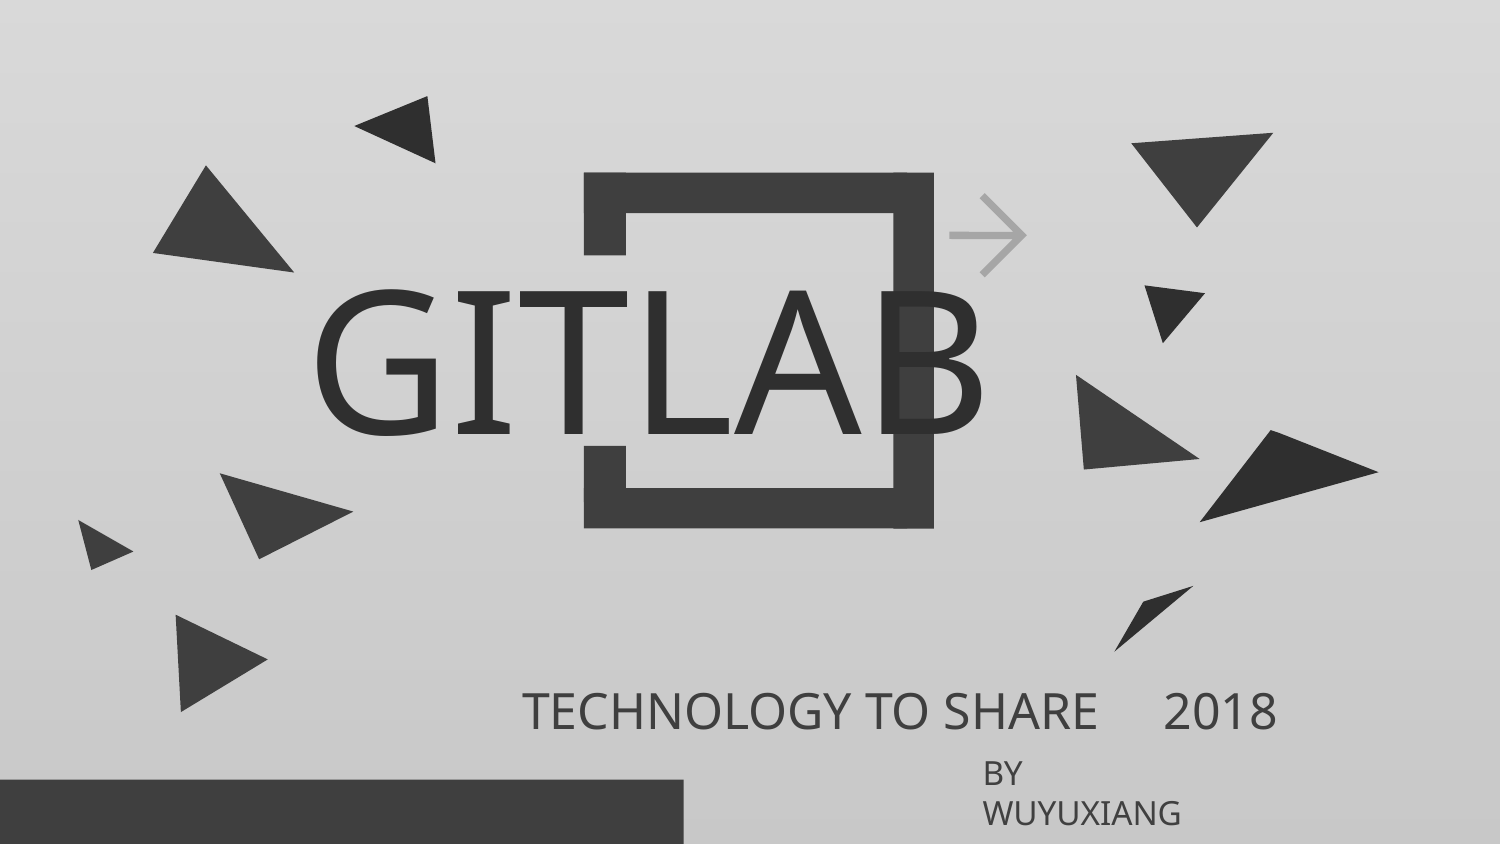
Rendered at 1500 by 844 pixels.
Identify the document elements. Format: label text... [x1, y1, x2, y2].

text_box [582, 475, 628, 486]
text_box TECHNOLOGY TO SHARE 2018 [522, 679, 1279, 740]
text_box GITLAB [304, 234, 992, 475]
text_box [173, 612, 270, 714]
text_box [1129, 130, 1276, 230]
text_box [151, 163, 297, 275]
text_box [582, 170, 909, 215]
text_box [1142, 283, 1207, 346]
text_box [891, 171, 936, 234]
text_box BY WUYUXIANG [971, 746, 1258, 838]
text_box [352, 94, 438, 166]
text_box [891, 475, 936, 531]
text_box [0, 777, 686, 844]
text_box [582, 215, 628, 234]
text_box [582, 486, 909, 531]
text_box [1197, 428, 1381, 525]
text_box [76, 518, 136, 572]
text_box [1073, 373, 1202, 472]
text_box [949, 193, 1027, 278]
text_box [1112, 583, 1196, 654]
text_box [217, 471, 356, 562]
